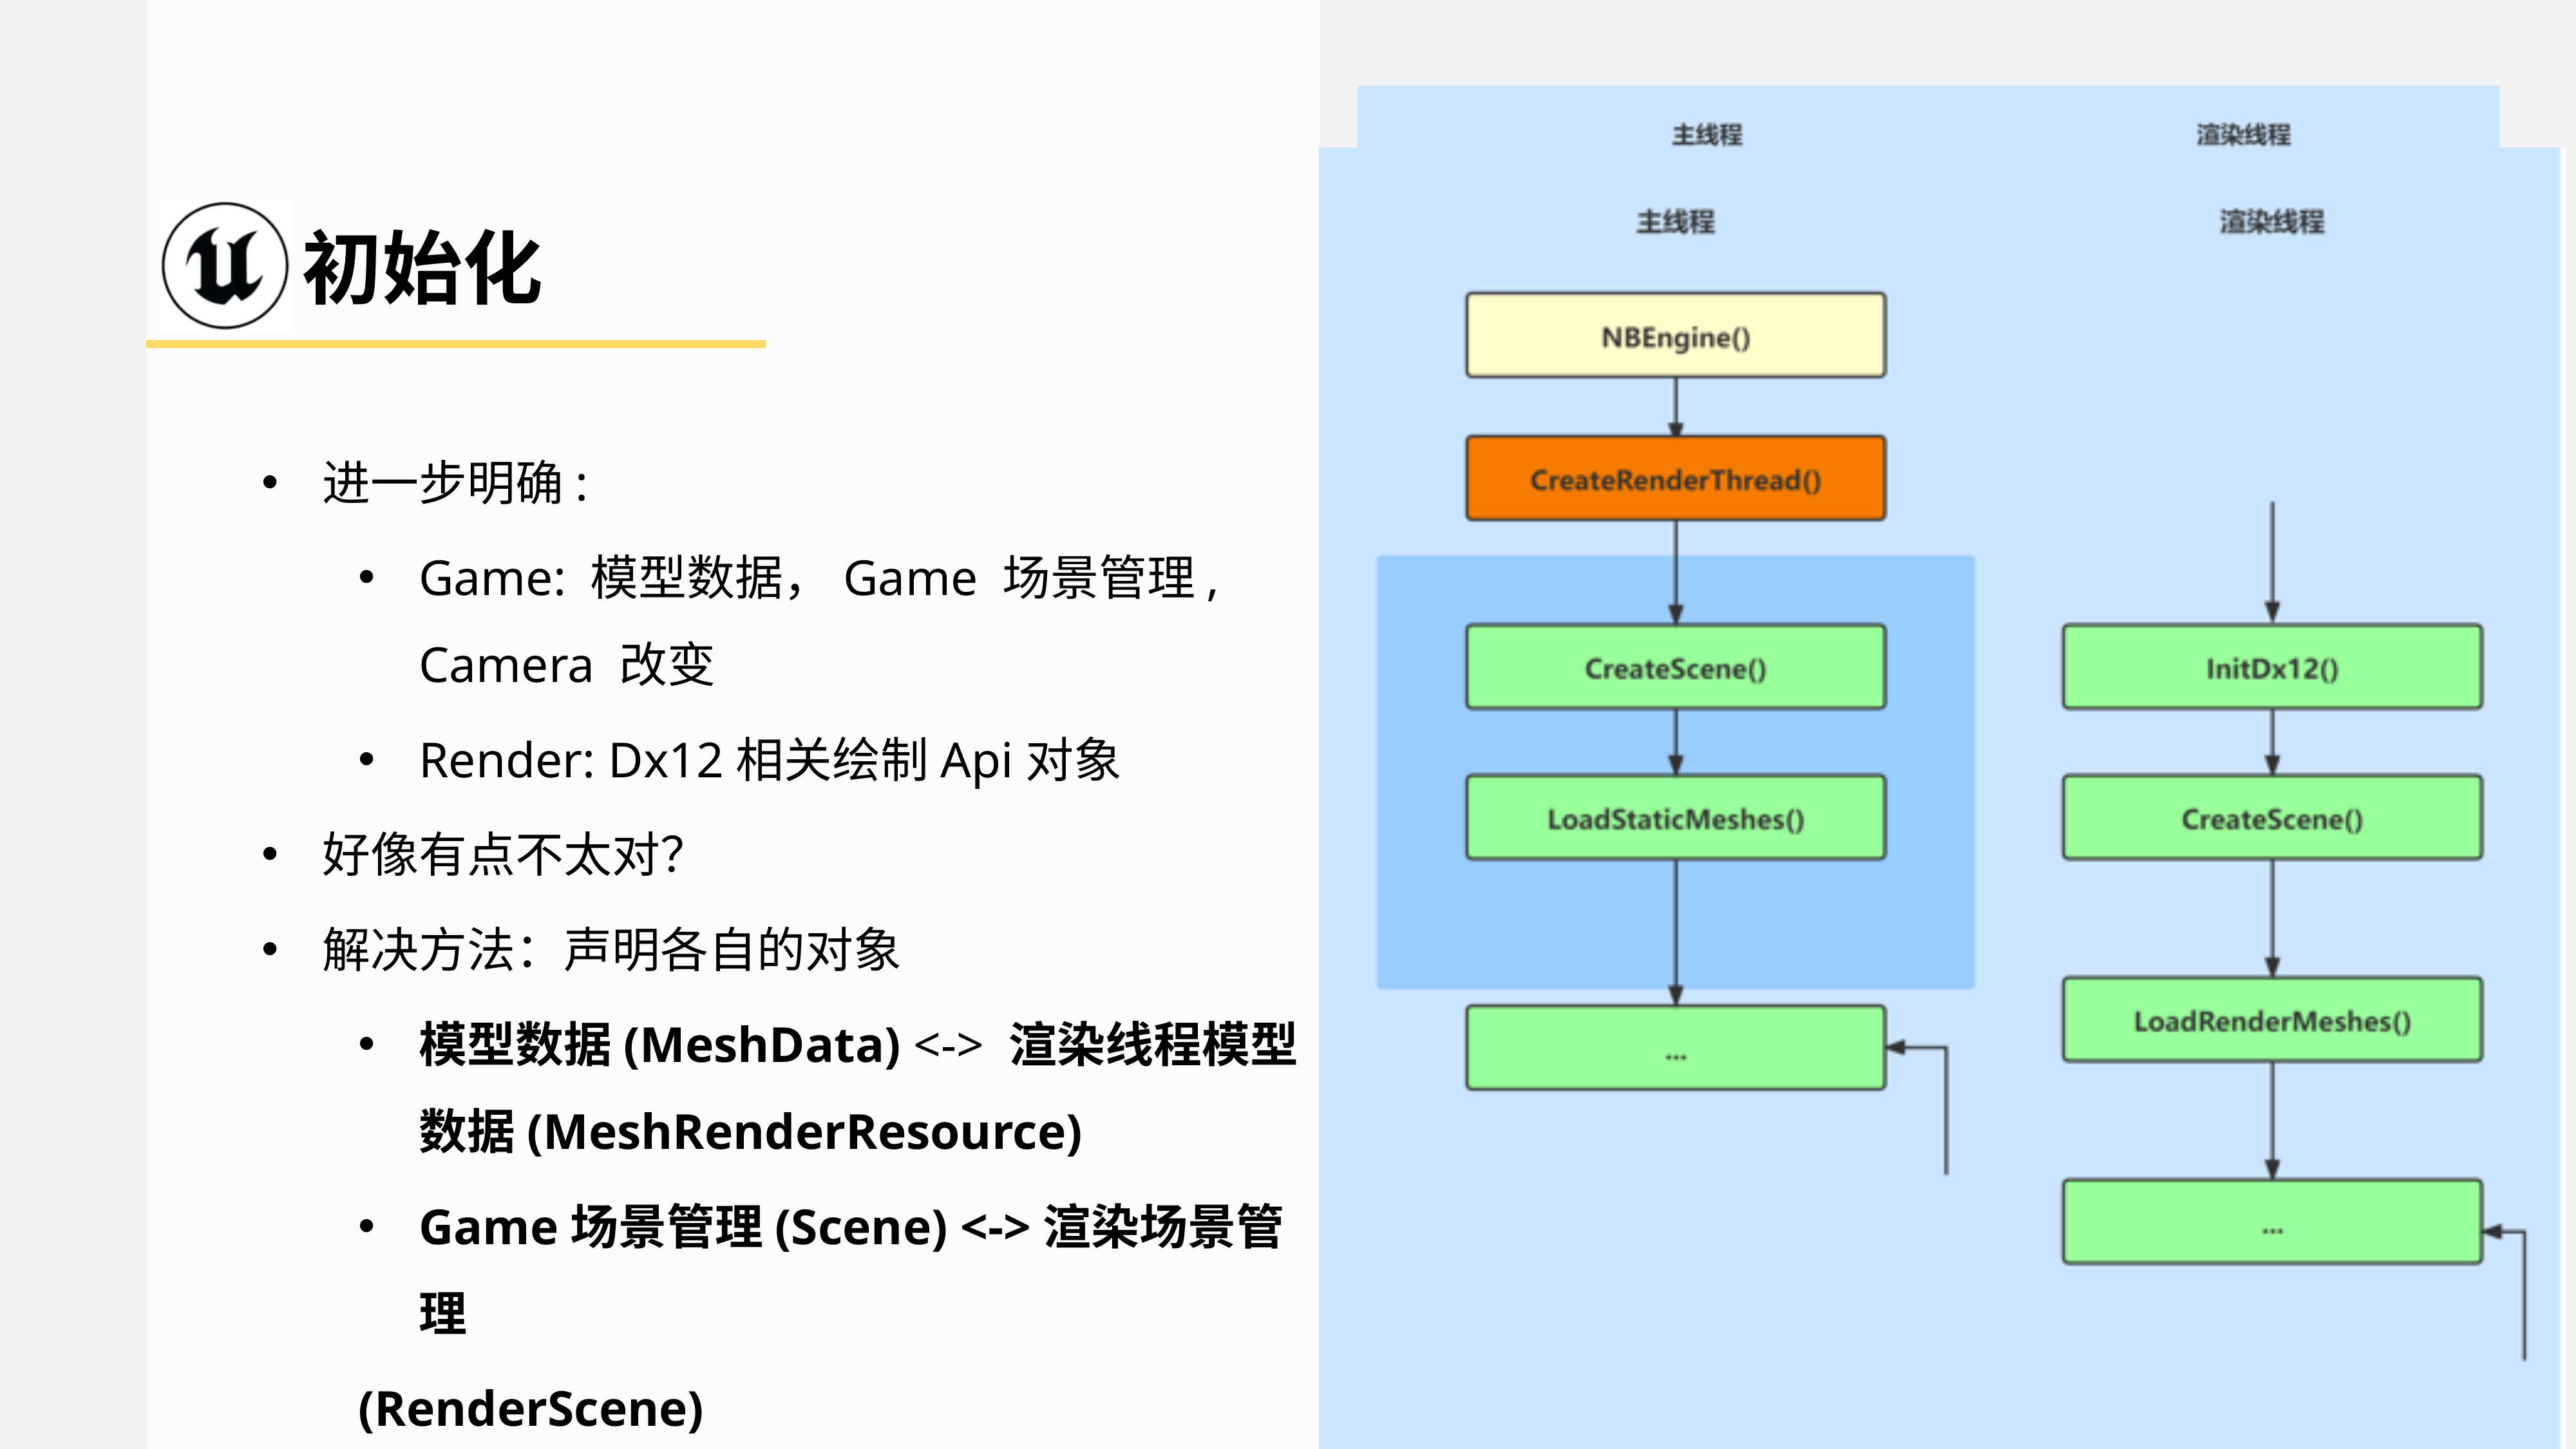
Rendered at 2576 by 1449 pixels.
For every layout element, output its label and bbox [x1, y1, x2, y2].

text_box [146, 0, 1320, 1449]
picture [160, 199, 292, 331]
picture [1319, 86, 2567, 1449]
